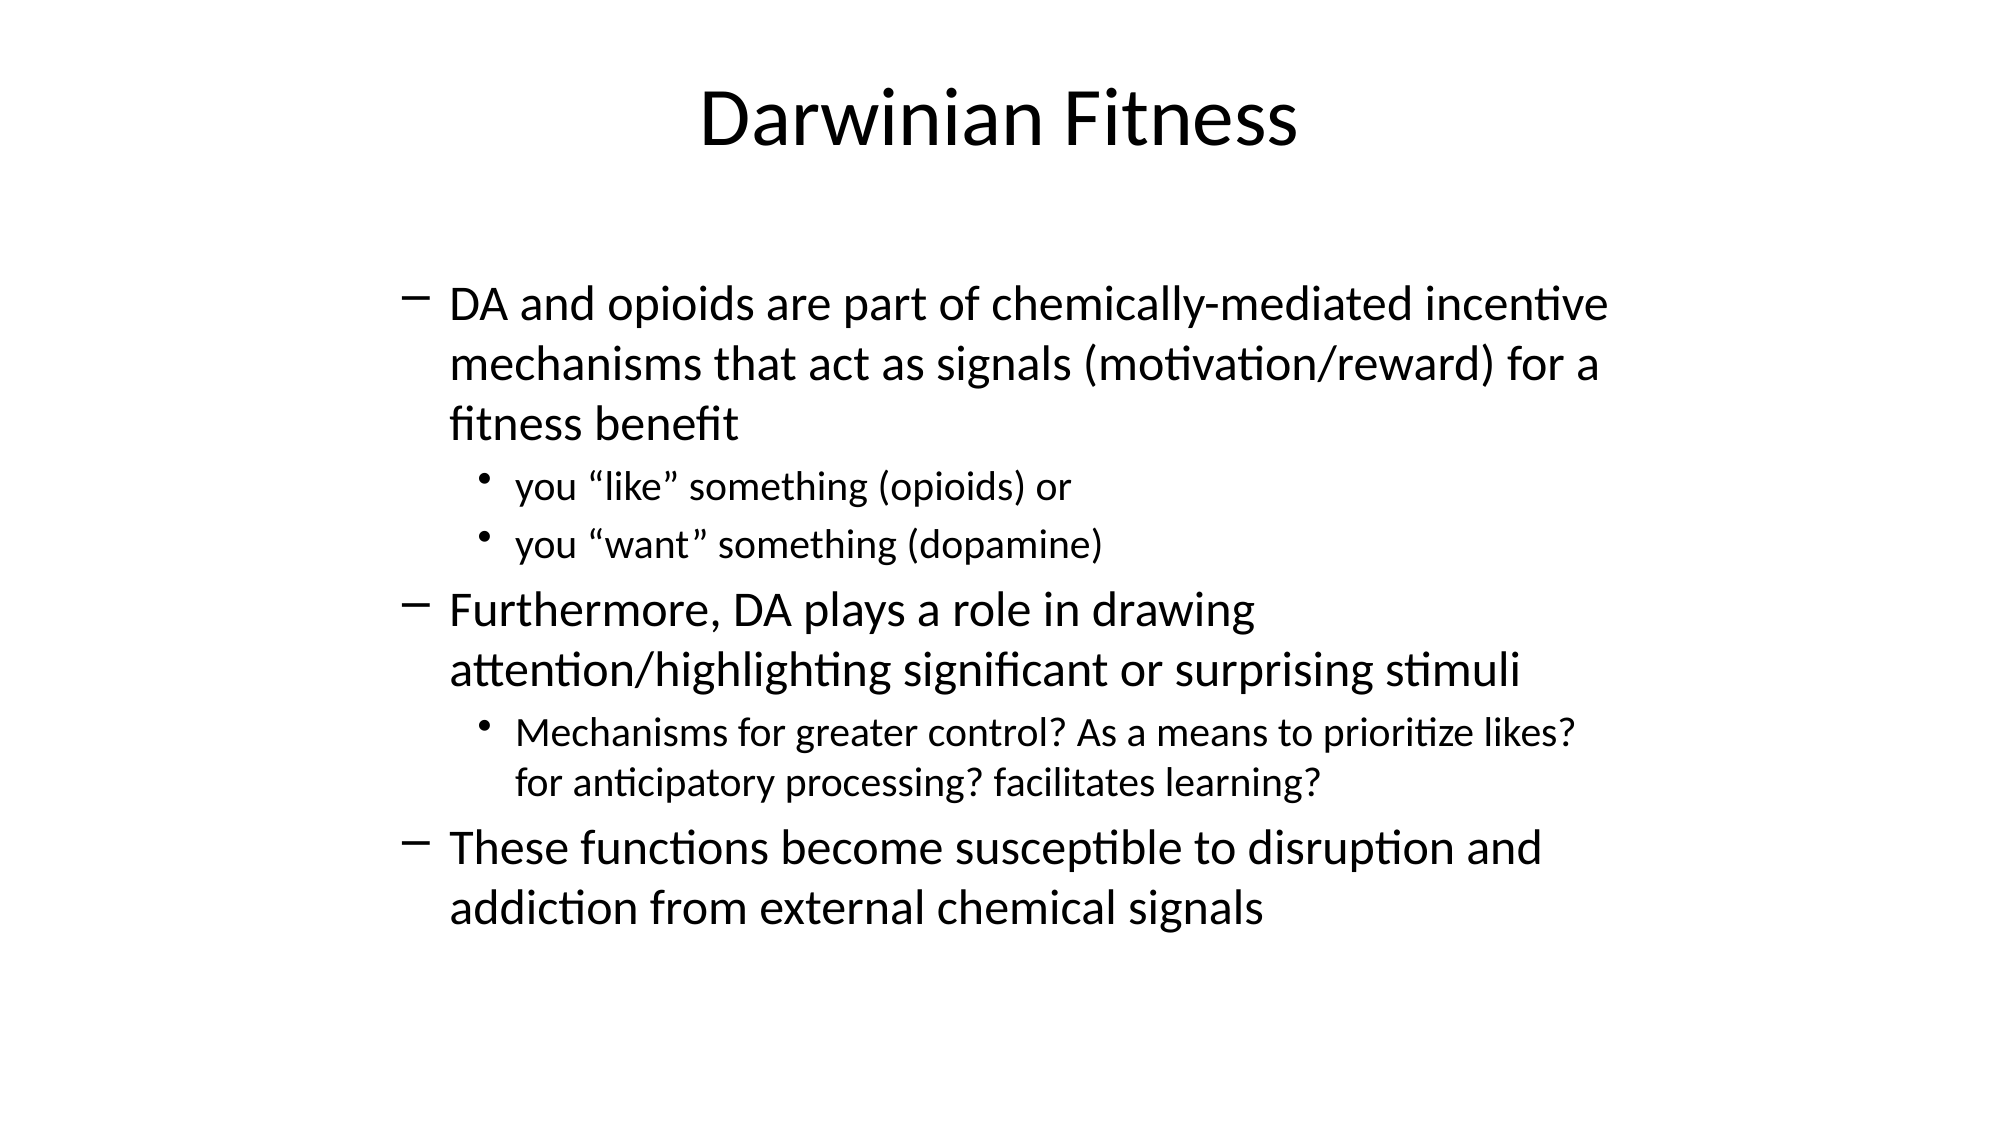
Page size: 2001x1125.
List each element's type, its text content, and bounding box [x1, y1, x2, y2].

list DA and opioids are part of chemically-mediated incentive mechanisms that act as signals (motivation/reward) for a fitness benefit you “like” something (opioids) or you “want” something (dopamine) Furthermore, DA plays a role in drawing attention/highlighting significant or surprising stimuli Mechanisms for greater control? As a means to prioritize likes? for anticipatory processing? facilitates learning? These functions become susceptible to disruption and addiction from external chemical signals [312, 262, 1638, 959]
title Darwinian Fitness [150, 50, 1850, 175]
